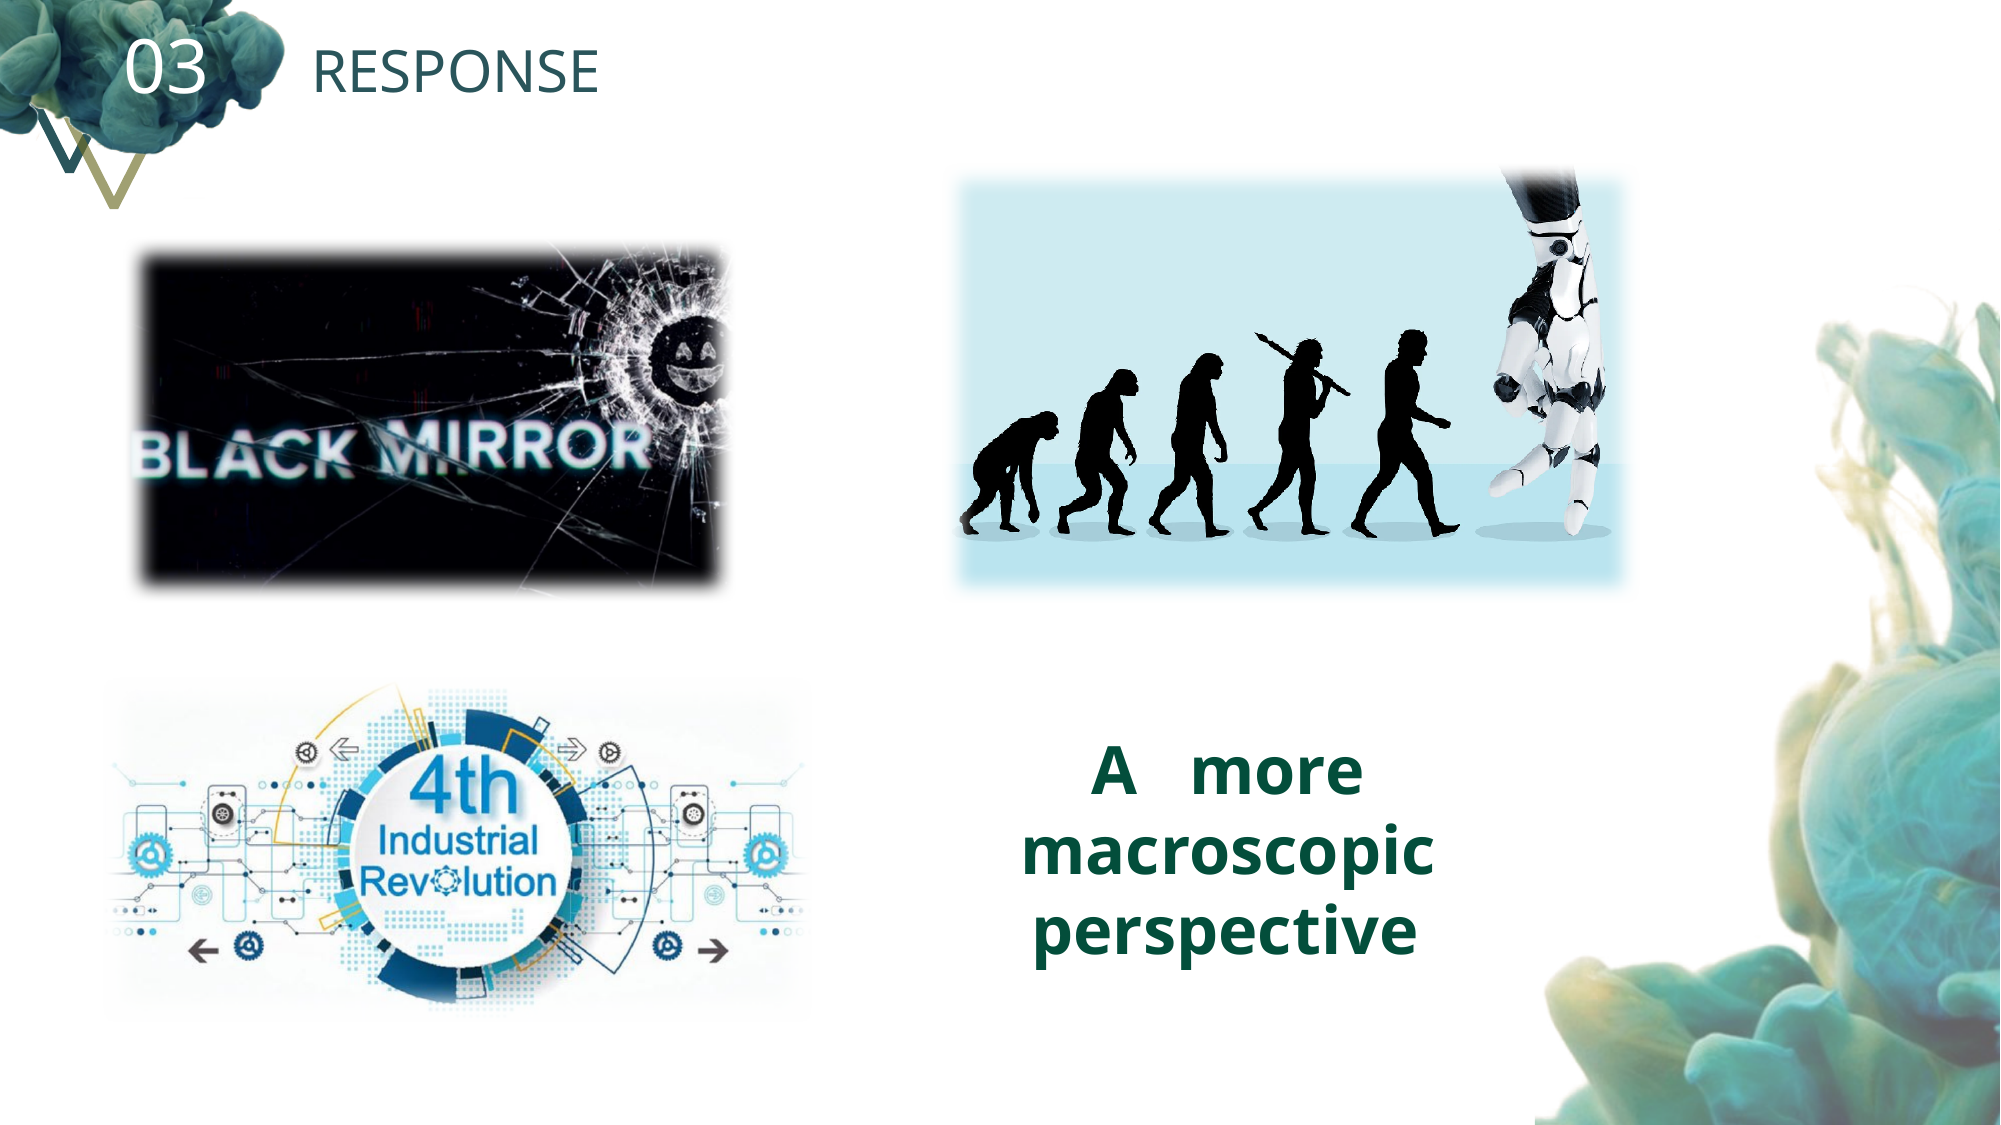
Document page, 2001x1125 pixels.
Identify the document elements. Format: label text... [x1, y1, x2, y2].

picture [941, 162, 2000, 1125]
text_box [0, 0, 296, 207]
picture [103, 677, 812, 1022]
picture [123, 236, 736, 604]
text_box A more macroscopic perspective [941, 720, 1515, 976]
text_box RESPONSE [296, 26, 1094, 112]
